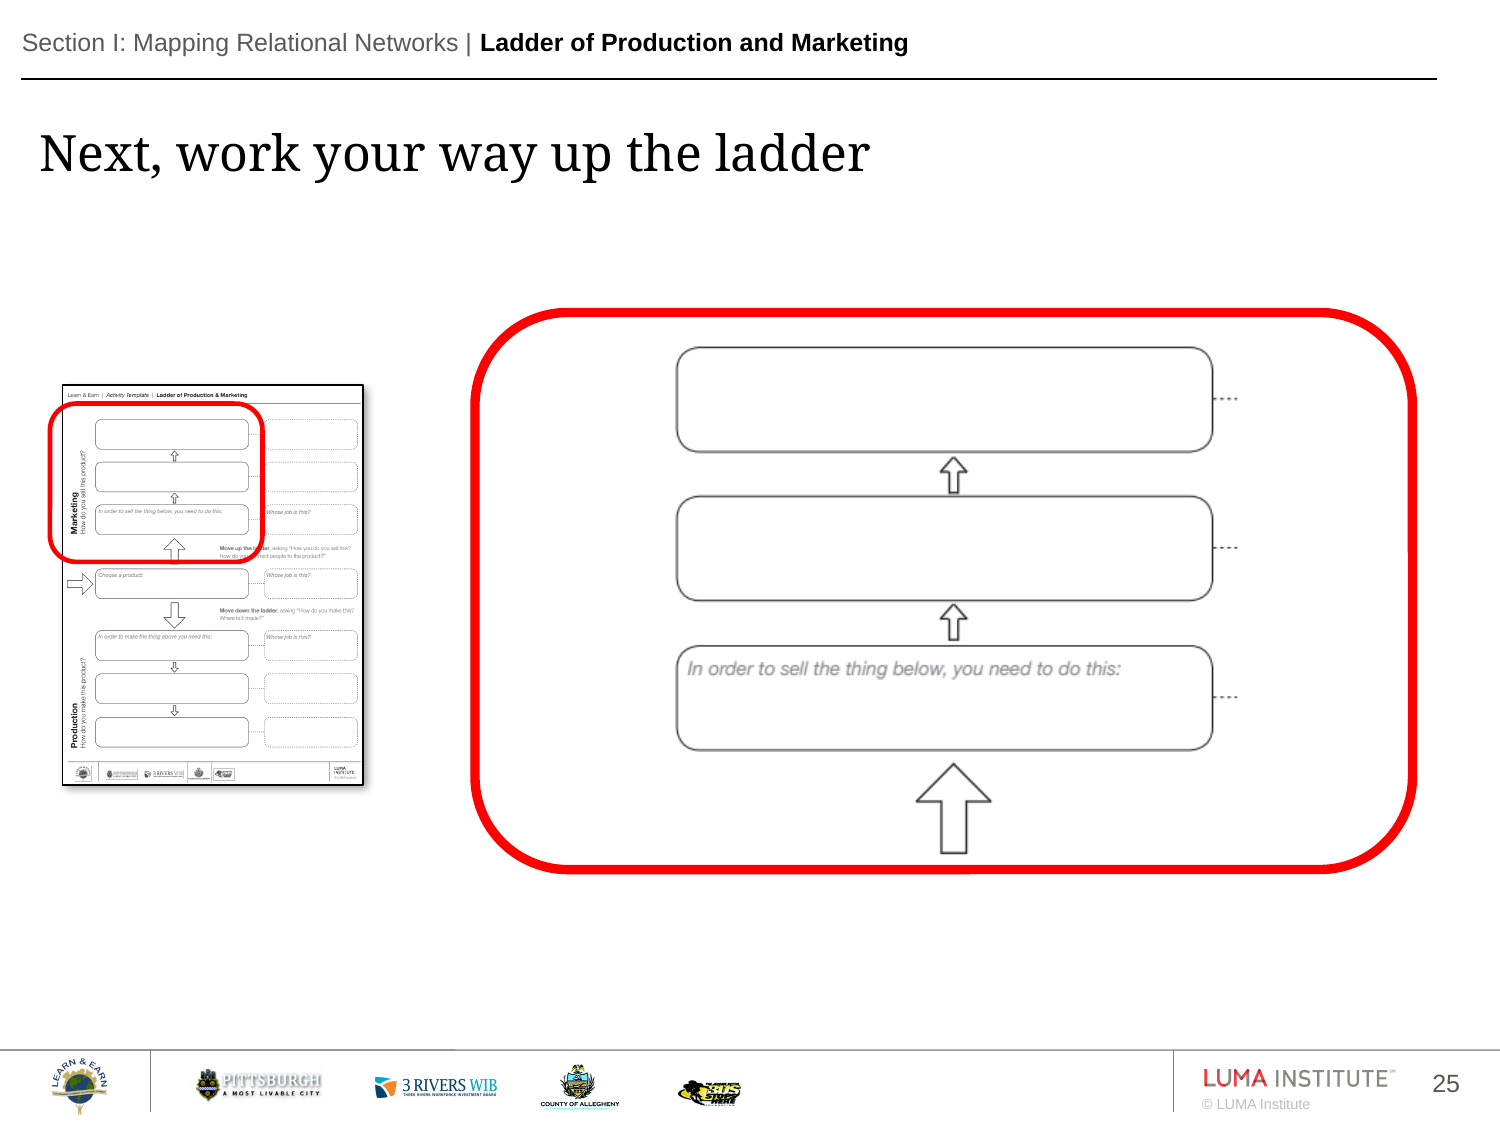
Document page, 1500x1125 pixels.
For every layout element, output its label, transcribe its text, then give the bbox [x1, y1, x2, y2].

picture [187, 1062, 325, 1107]
text_box Next, work your way up the ladder [24, 113, 1450, 189]
picture [675, 1074, 747, 1113]
picture [63, 389, 364, 783]
text_box [62, 385, 363, 389]
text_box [662, 334, 1276, 863]
picture [1185, 1062, 1415, 1103]
list Section I: Mapping Relational Networks | Ladder of Production and Marketing [7, 19, 1433, 65]
picture [537, 1059, 625, 1115]
picture [50, 1057, 110, 1116]
text_box [49, 410, 58, 555]
text_box [474, 312, 1413, 870]
picture [373, 1074, 500, 1100]
